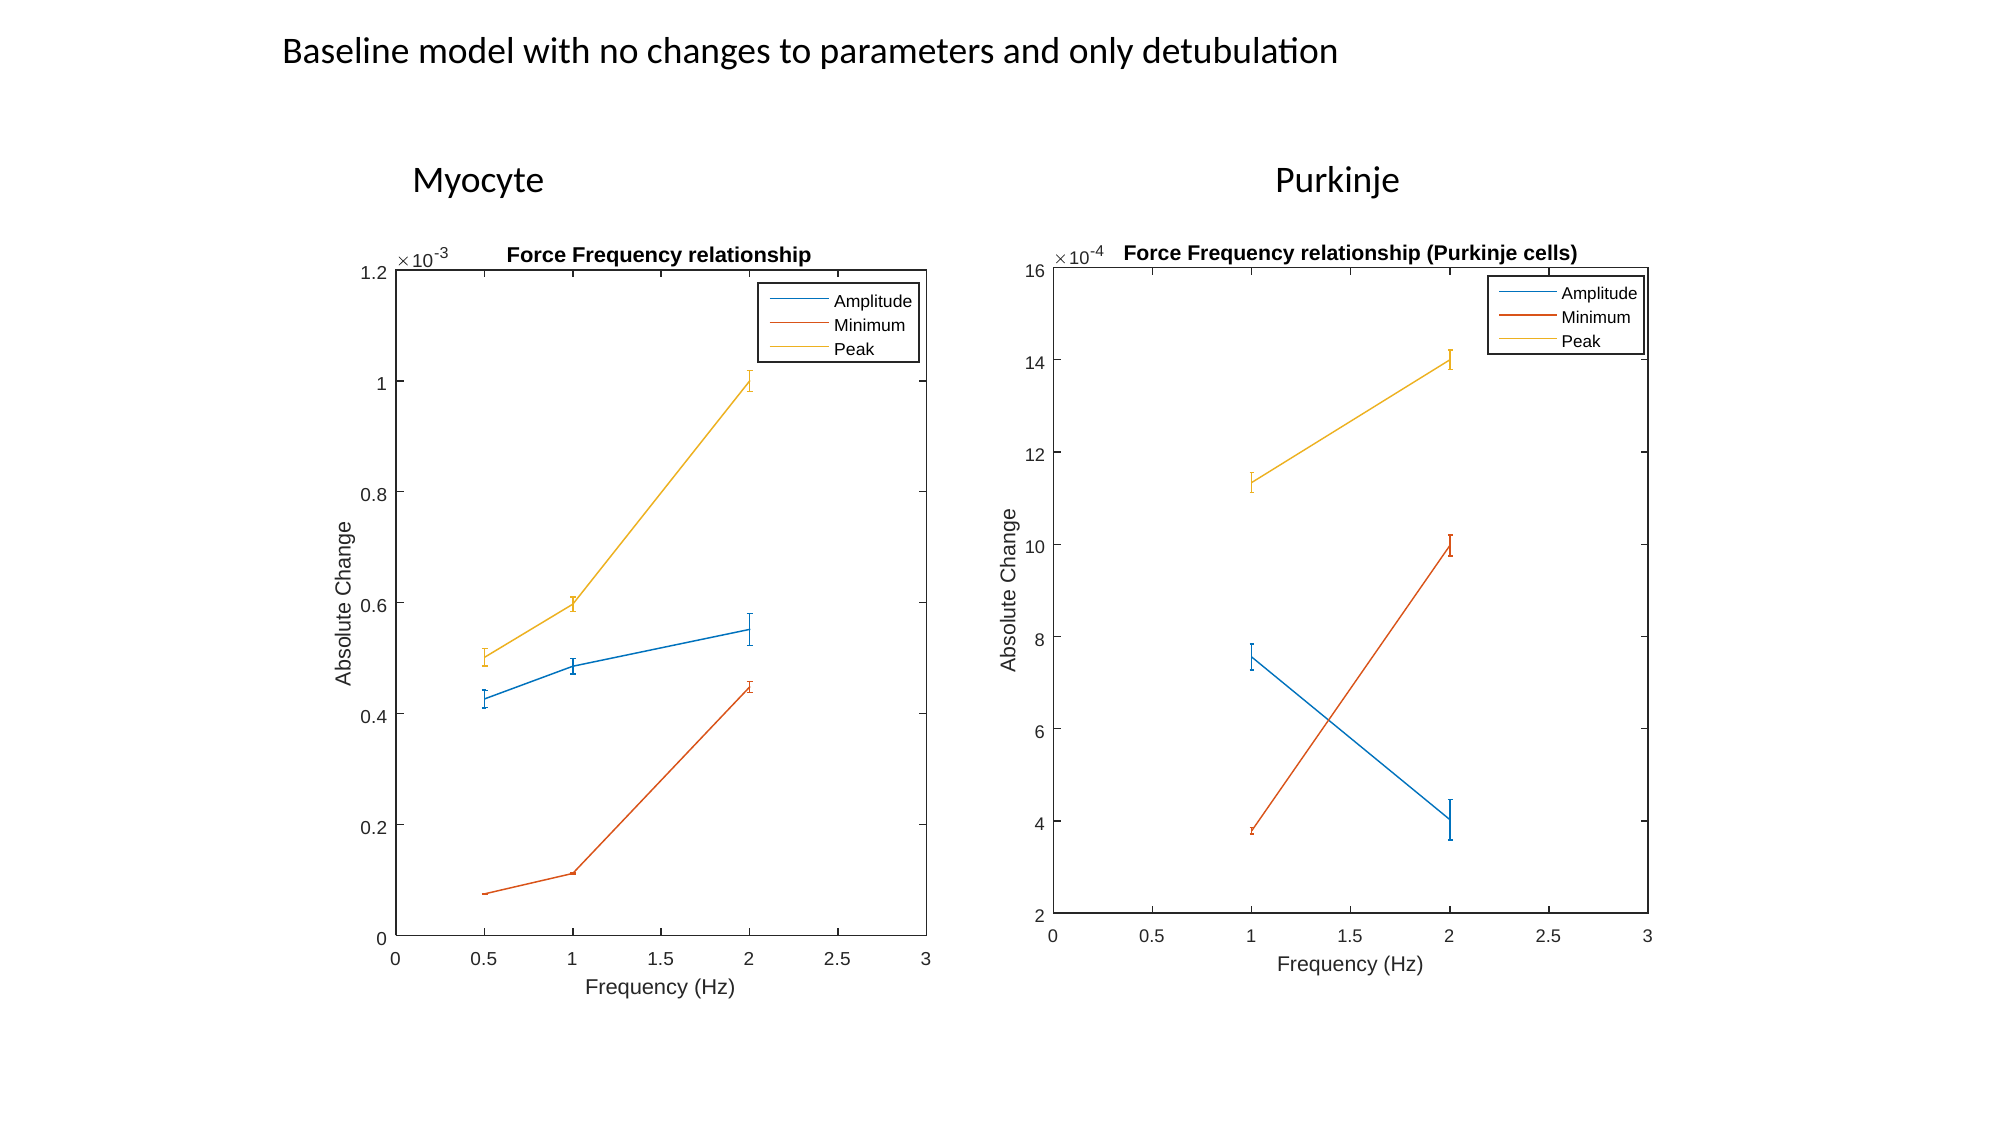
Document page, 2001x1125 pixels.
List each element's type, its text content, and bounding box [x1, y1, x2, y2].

text_box Myocyte [397, 147, 1095, 208]
text_box Purkinje [1260, 147, 1416, 208]
picture [306, 208, 1719, 1024]
text_box Baseline model with no changes to parameters and only detubulation [267, 19, 1390, 79]
